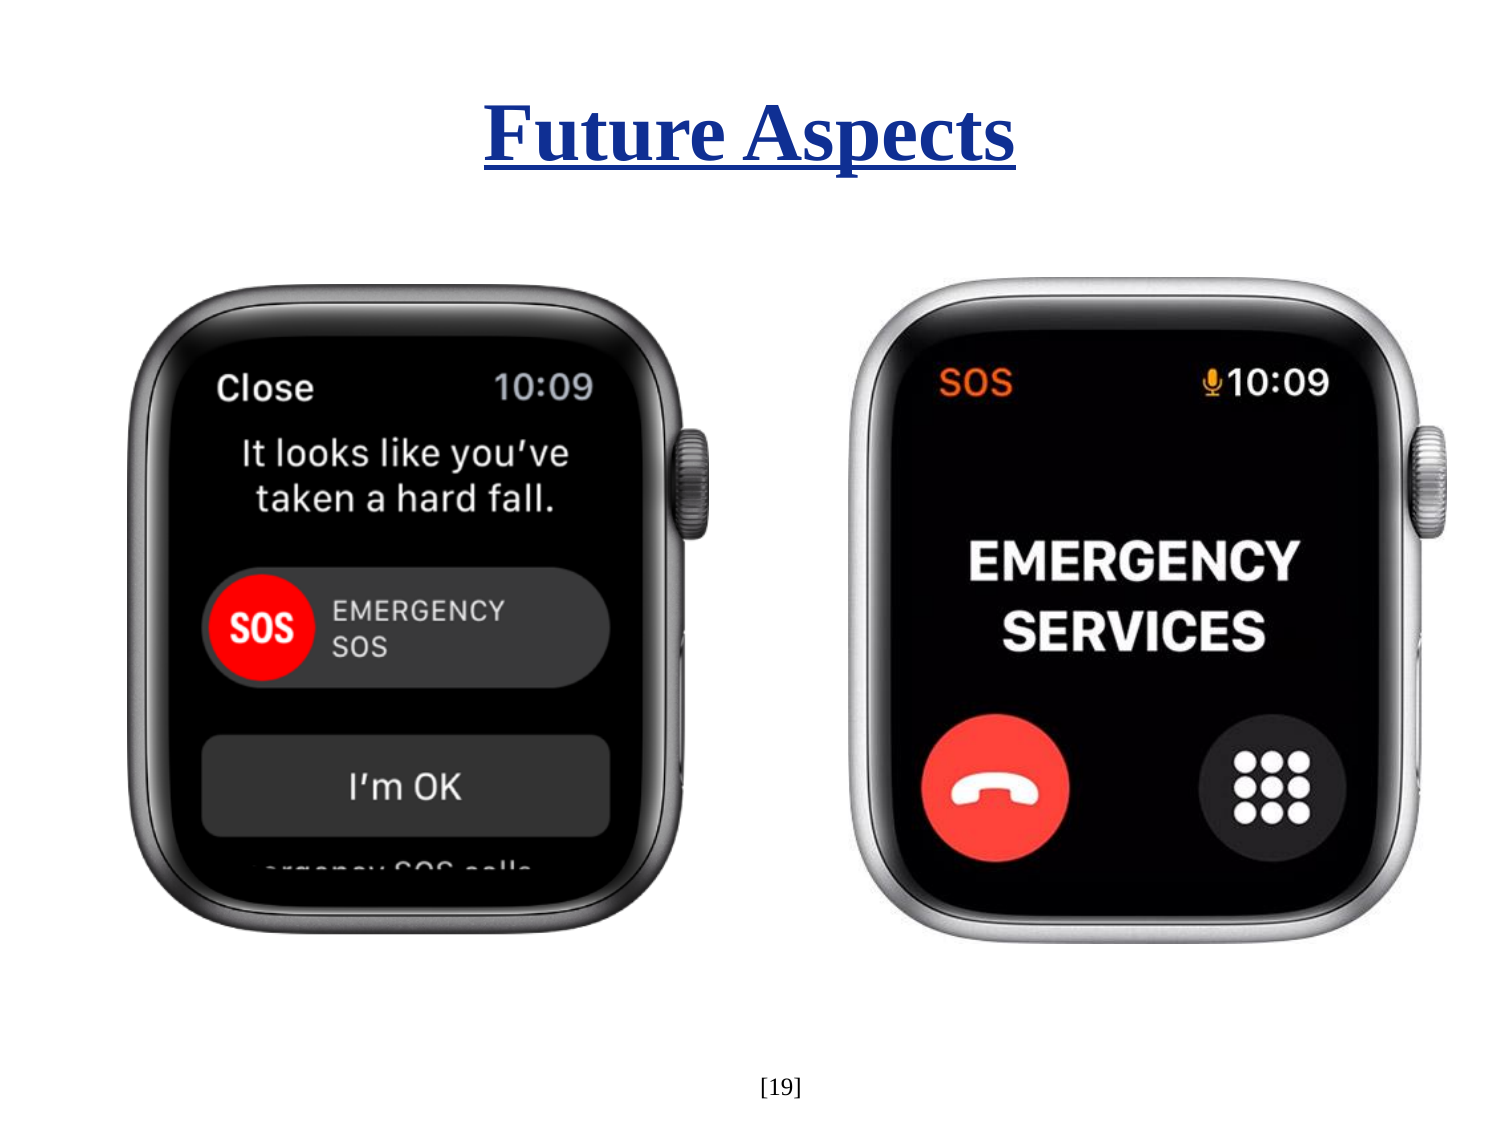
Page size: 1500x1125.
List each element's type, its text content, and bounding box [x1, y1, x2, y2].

text_box Future Aspects [475, 69, 1024, 185]
text_box [19] [746, 1062, 810, 1108]
picture [127, 284, 709, 937]
picture [848, 276, 1447, 945]
